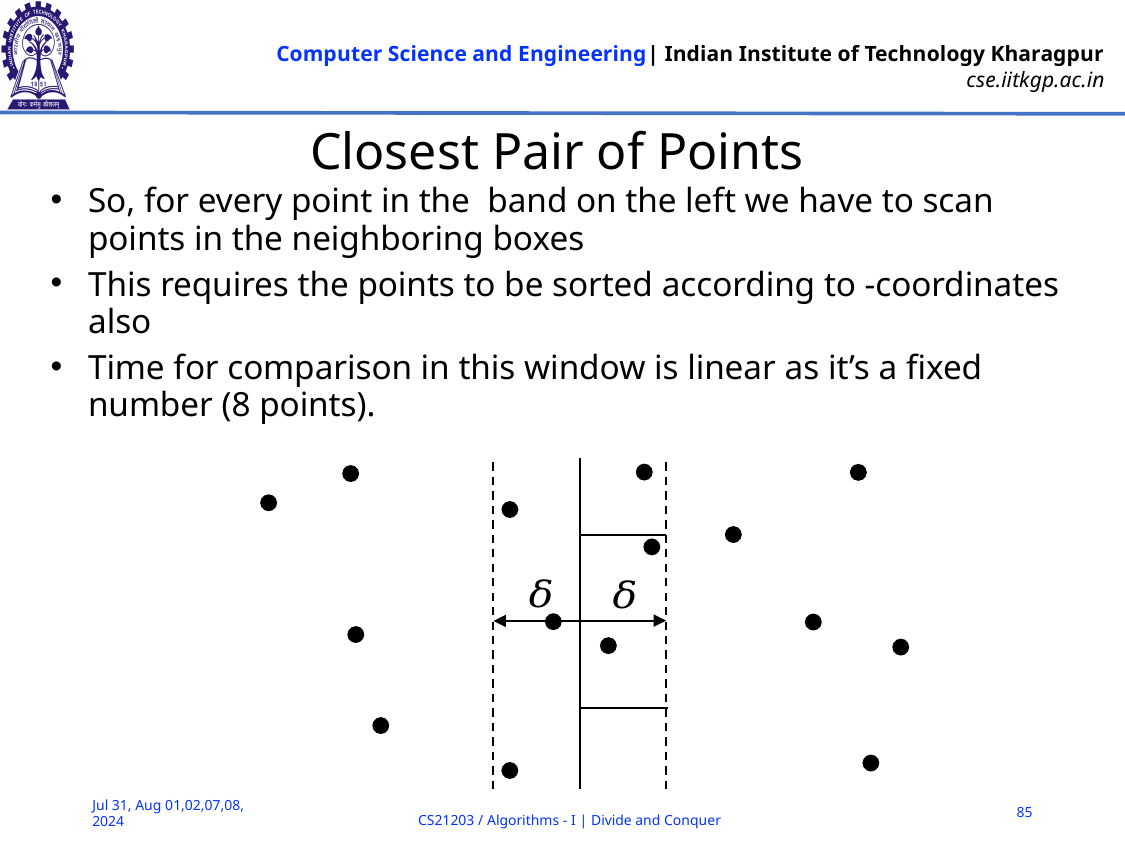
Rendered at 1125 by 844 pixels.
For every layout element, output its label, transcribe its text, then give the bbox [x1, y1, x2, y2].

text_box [493, 458, 667, 789]
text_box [261, 464, 493, 771]
picture [1, 1, 74, 110]
slide_number 85 [992, 790, 1048, 836]
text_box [667, 464, 909, 771]
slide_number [77, 798, 236, 844]
footer CS21203 / Algorithms - I | Divide and Conquer [236, 798, 904, 844]
title Closest Pair of Points [35, 78, 1078, 221]
